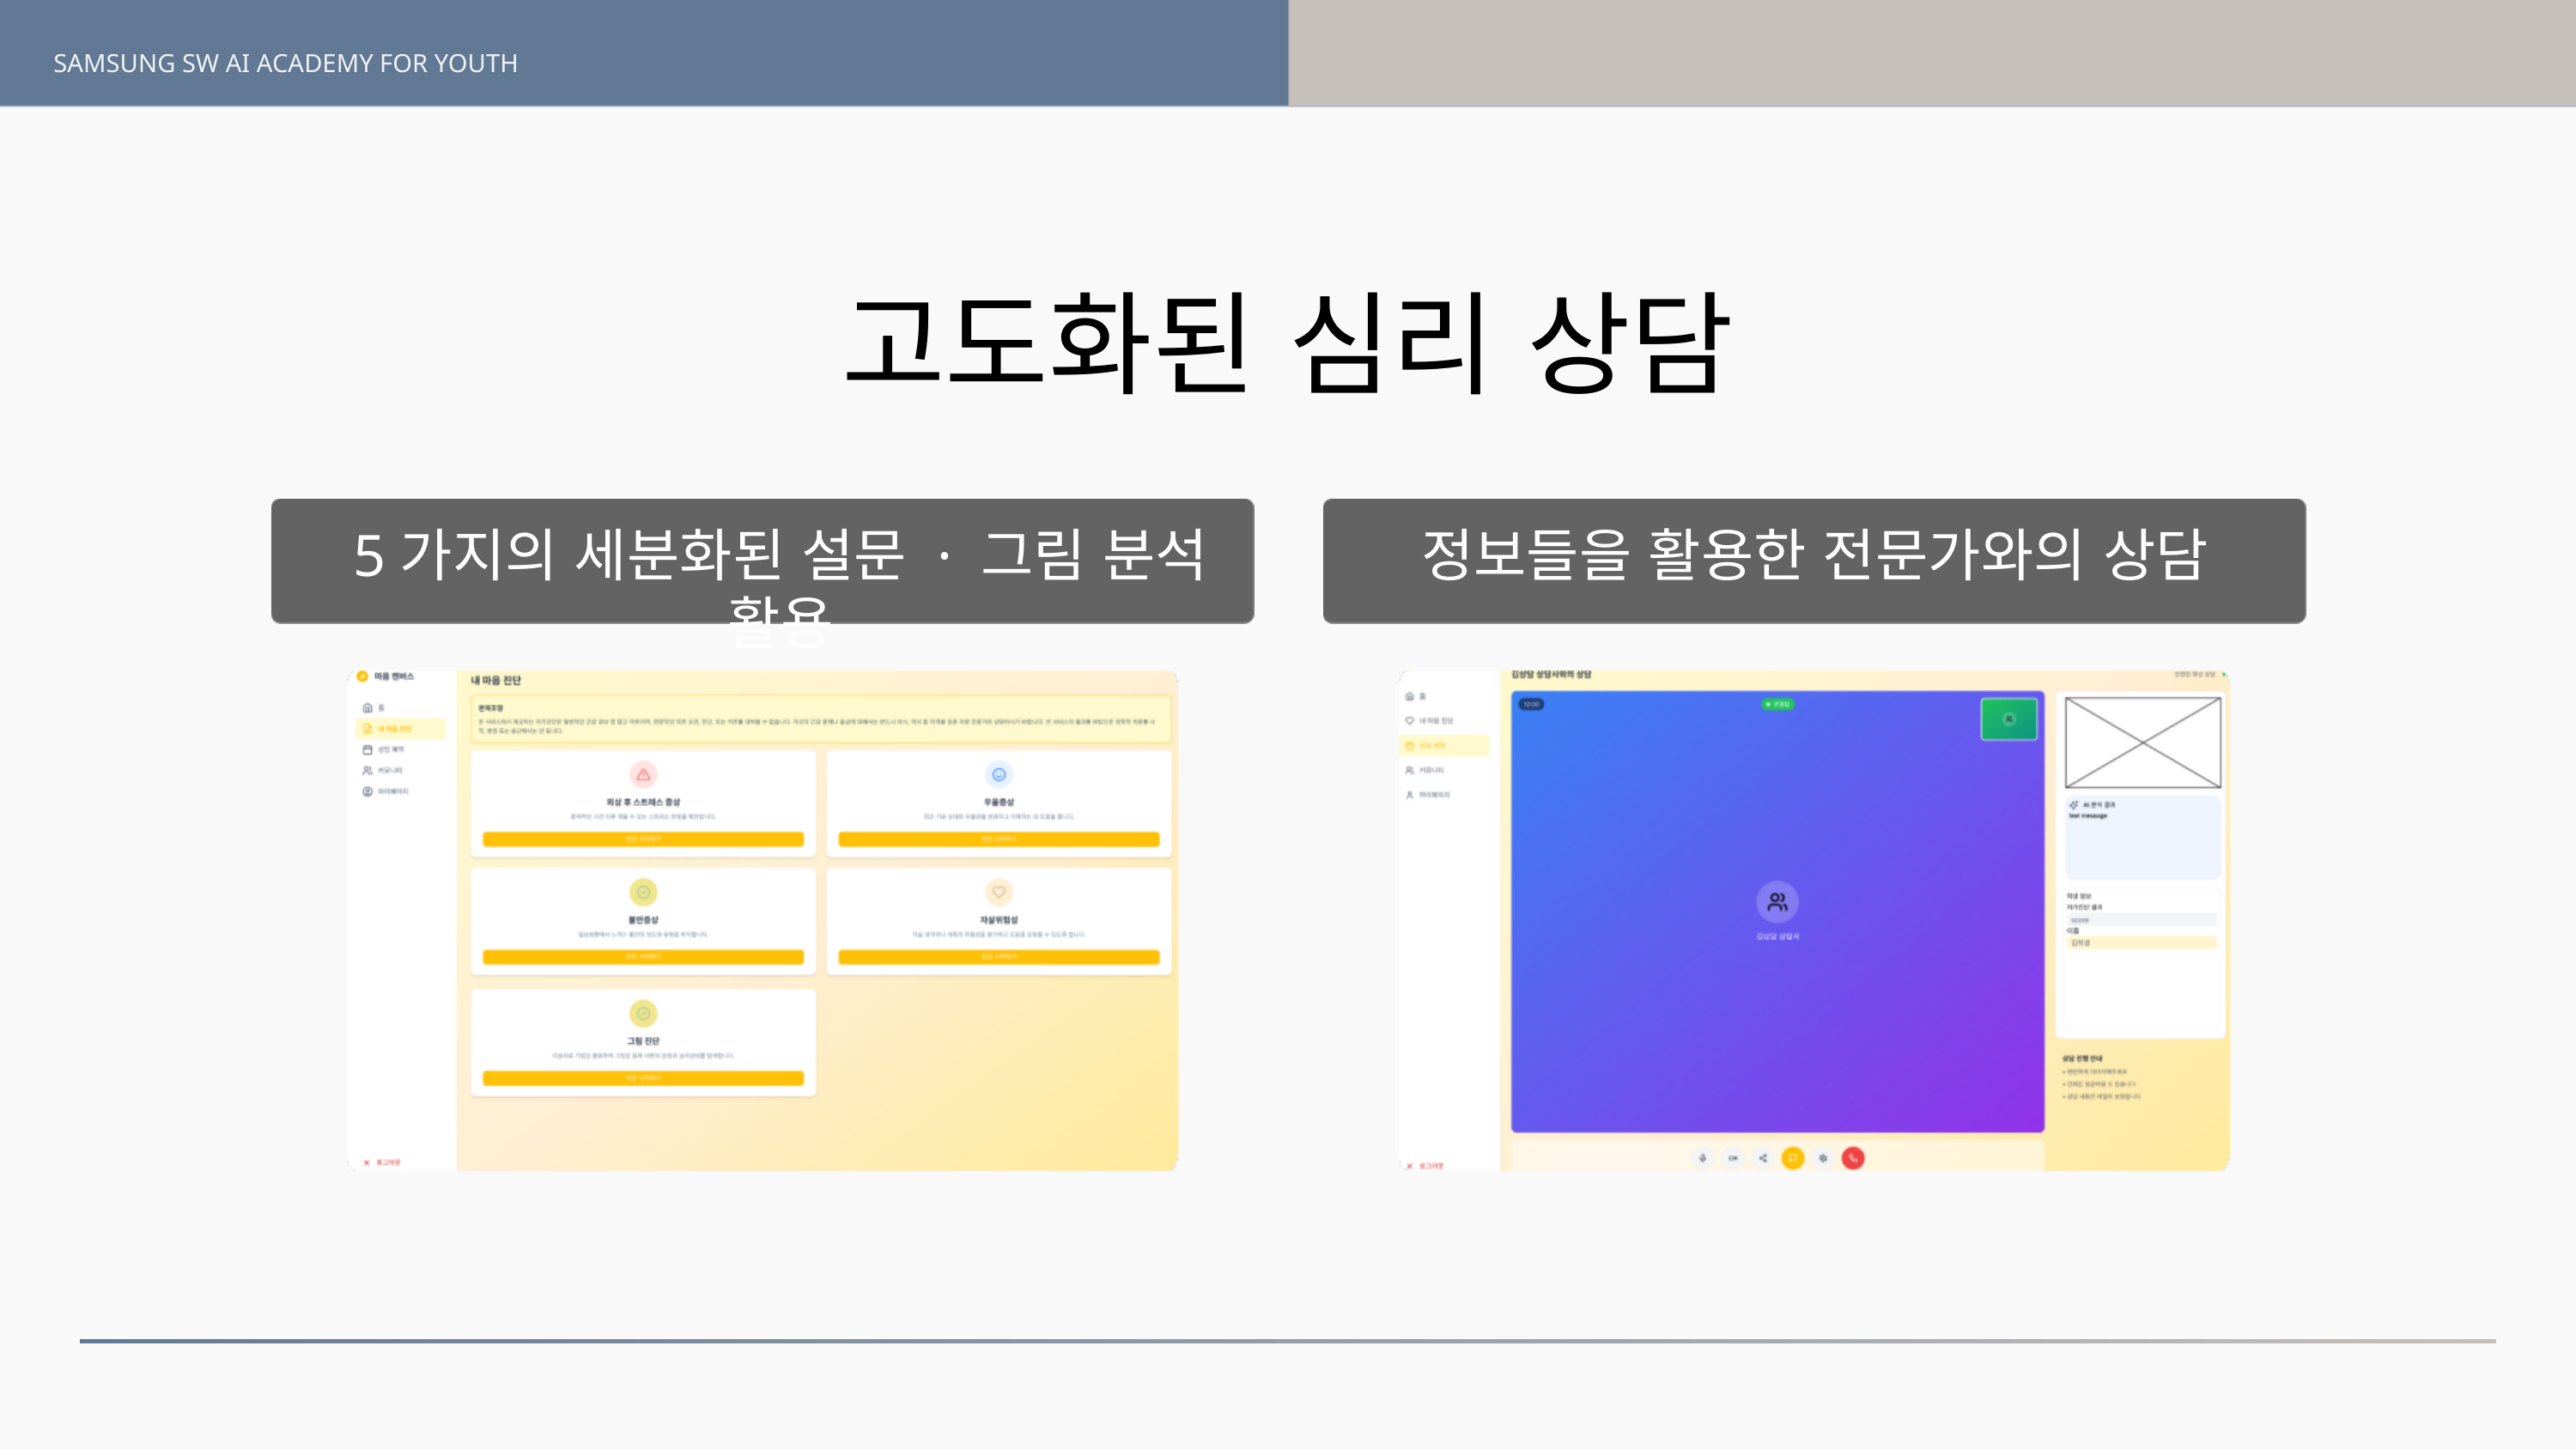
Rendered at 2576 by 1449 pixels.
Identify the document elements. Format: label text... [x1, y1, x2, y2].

picture [346, 670, 1180, 1172]
picture [1398, 670, 2232, 1172]
picture [80, 1339, 2496, 1343]
picture [0, 0, 2576, 108]
text_box 고도화된 심리 상담 [259, 278, 2317, 437]
picture [271, 499, 1255, 625]
picture [1323, 499, 2306, 625]
